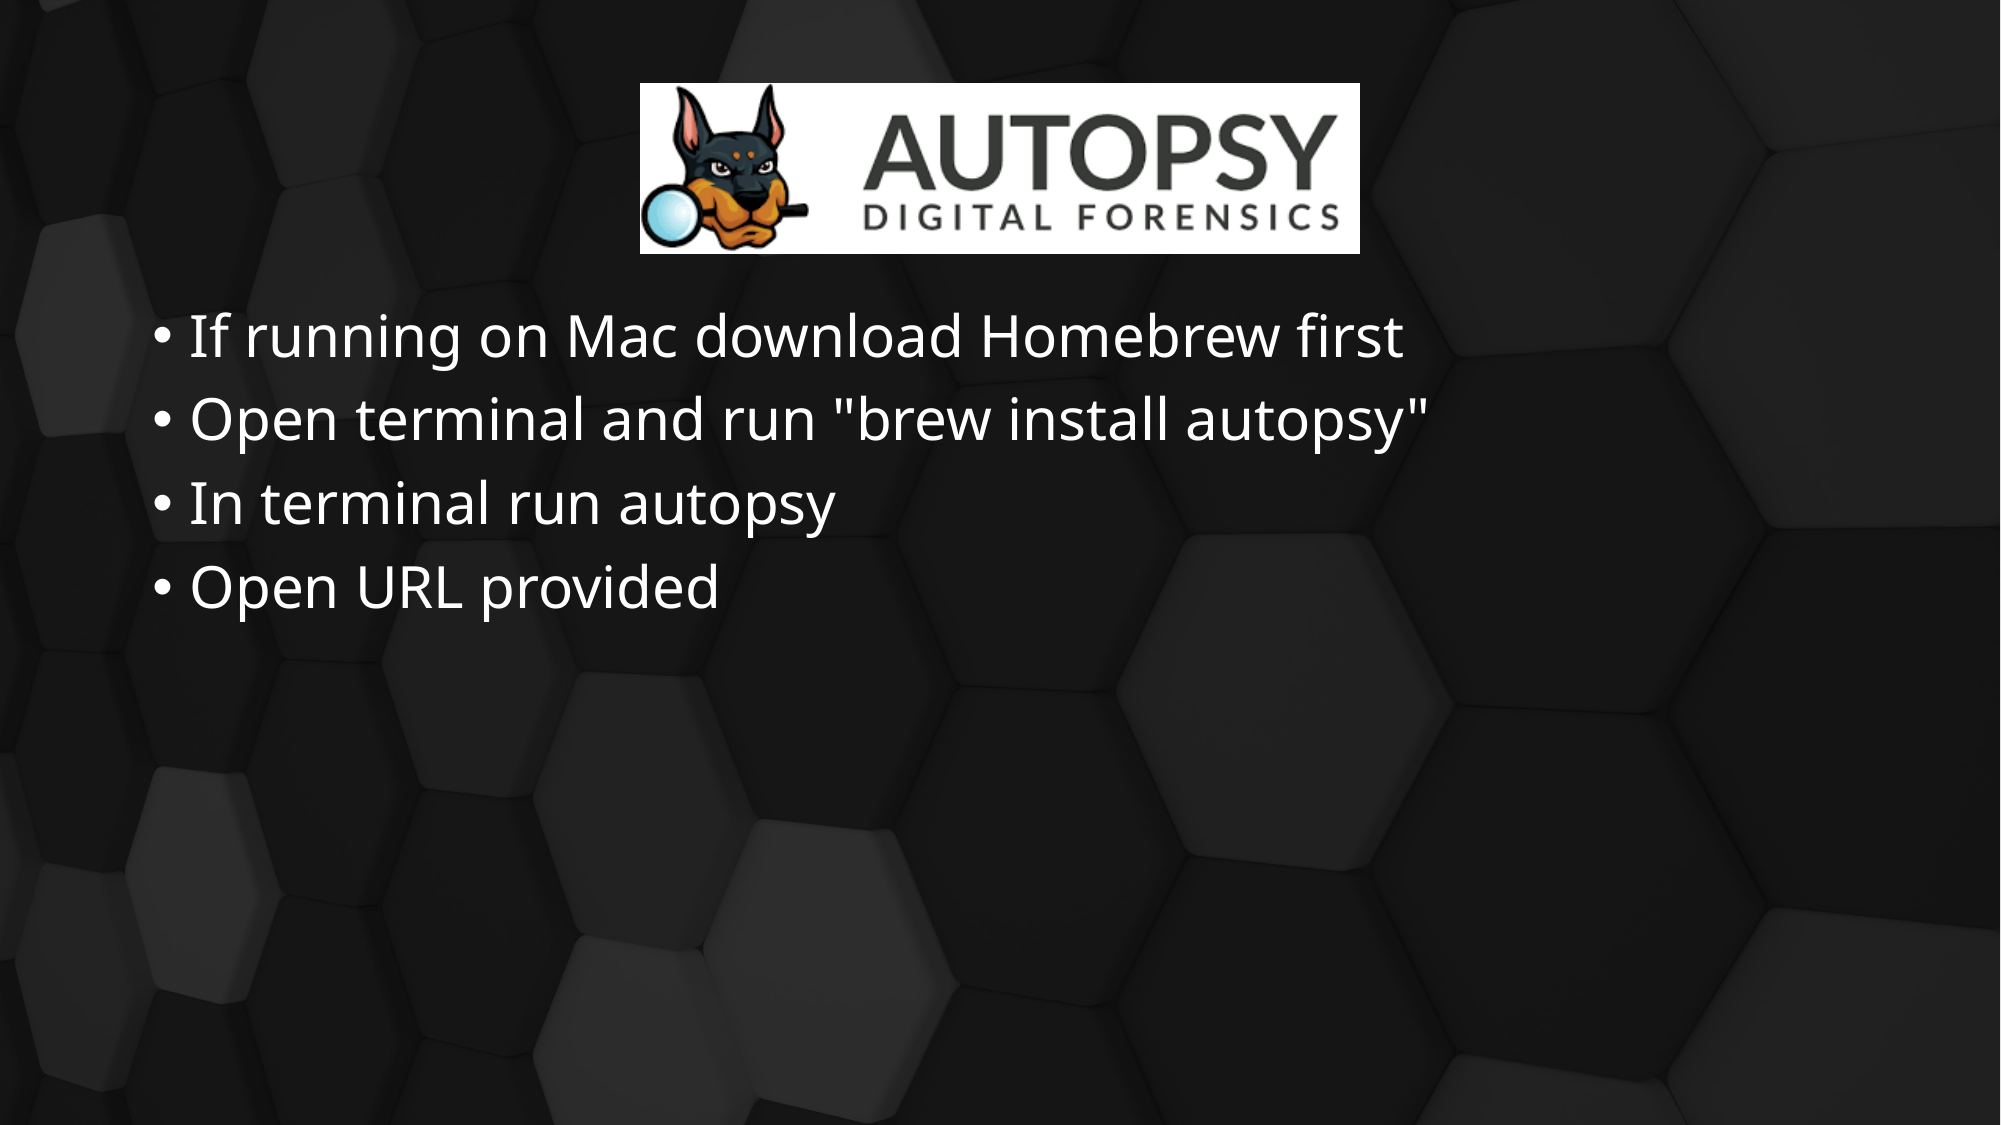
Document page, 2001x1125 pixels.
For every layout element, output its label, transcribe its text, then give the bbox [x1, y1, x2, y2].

picture [0, 0, 2001, 1125]
list If running on Mac download Homebrew first Open terminal and run "brew install autopsy" In terminal run autopsy Open URL provided [137, 299, 1863, 1014]
